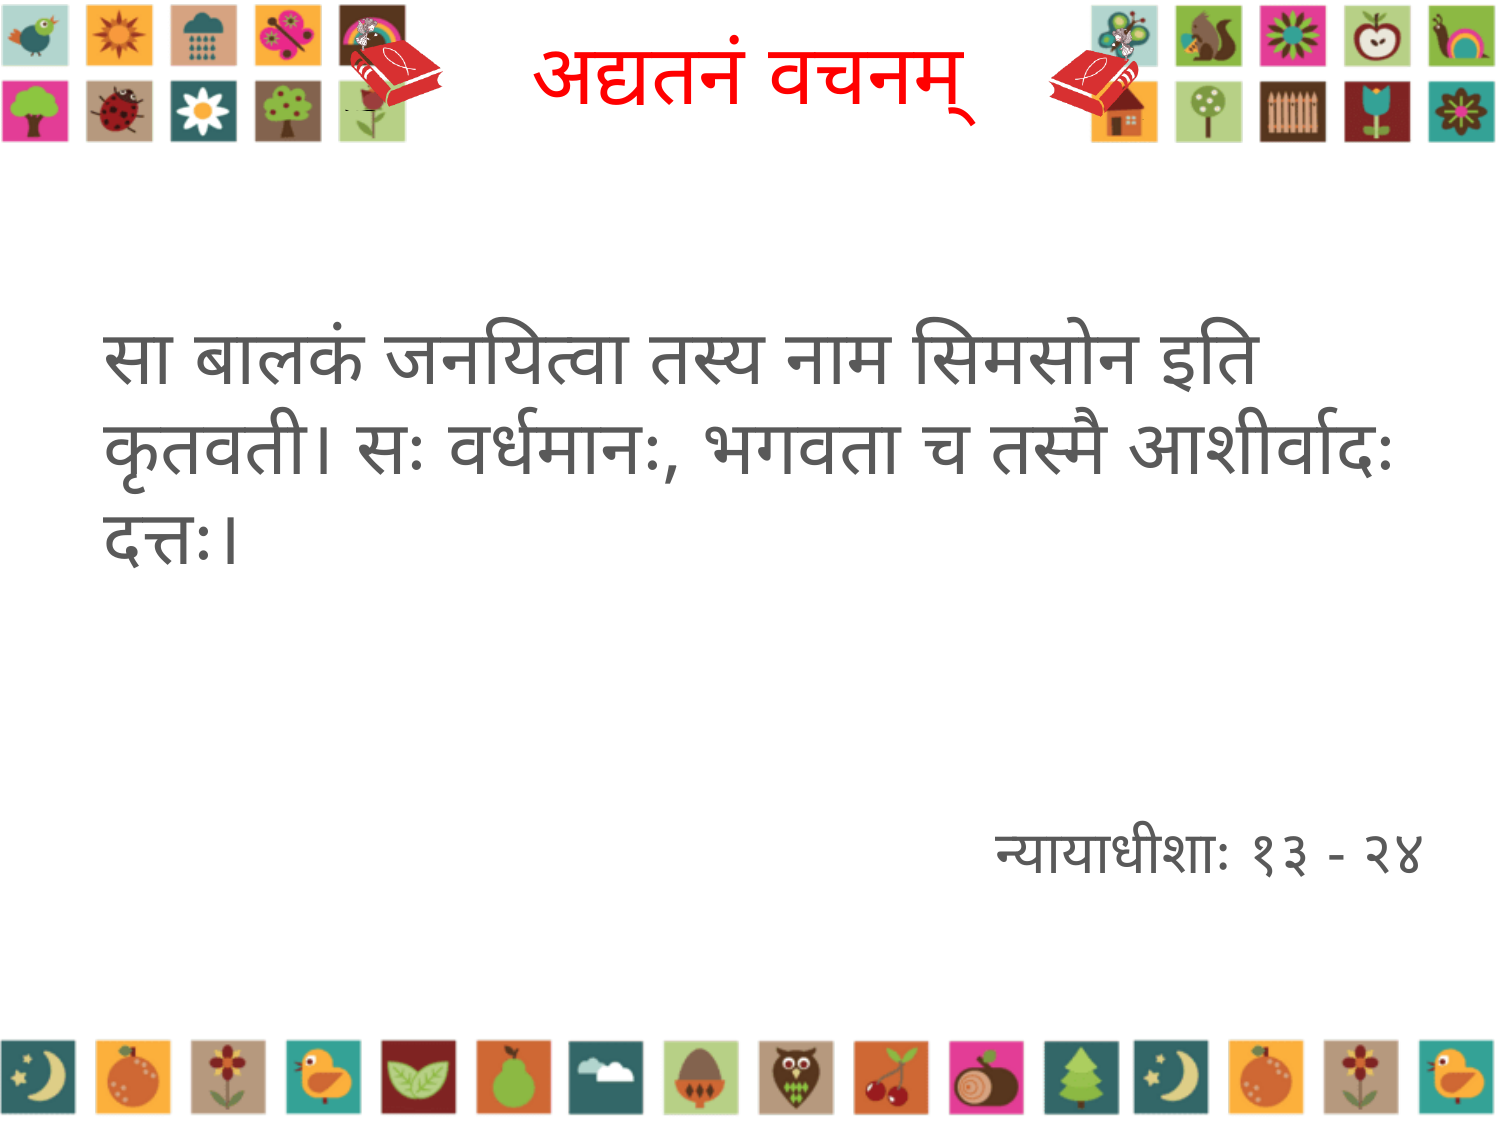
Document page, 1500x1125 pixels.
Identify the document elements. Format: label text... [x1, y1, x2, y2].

text_box सा बालकं जनयित्वा तस्य नाम सिमसोन इति कृतवती। सः वर्धमानः, भगवता च तस्मै आशीर्वादः दत्तः। [88, 302, 1436, 588]
picture [0, 3, 475, 150]
text_box न्यायाधीशाः १३ - २४ [808, 807, 1441, 893]
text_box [0, 1028, 1500, 1118]
picture [1016, 3, 1500, 150]
text_box अद्यतनं वचनम् [425, 13, 1077, 129]
